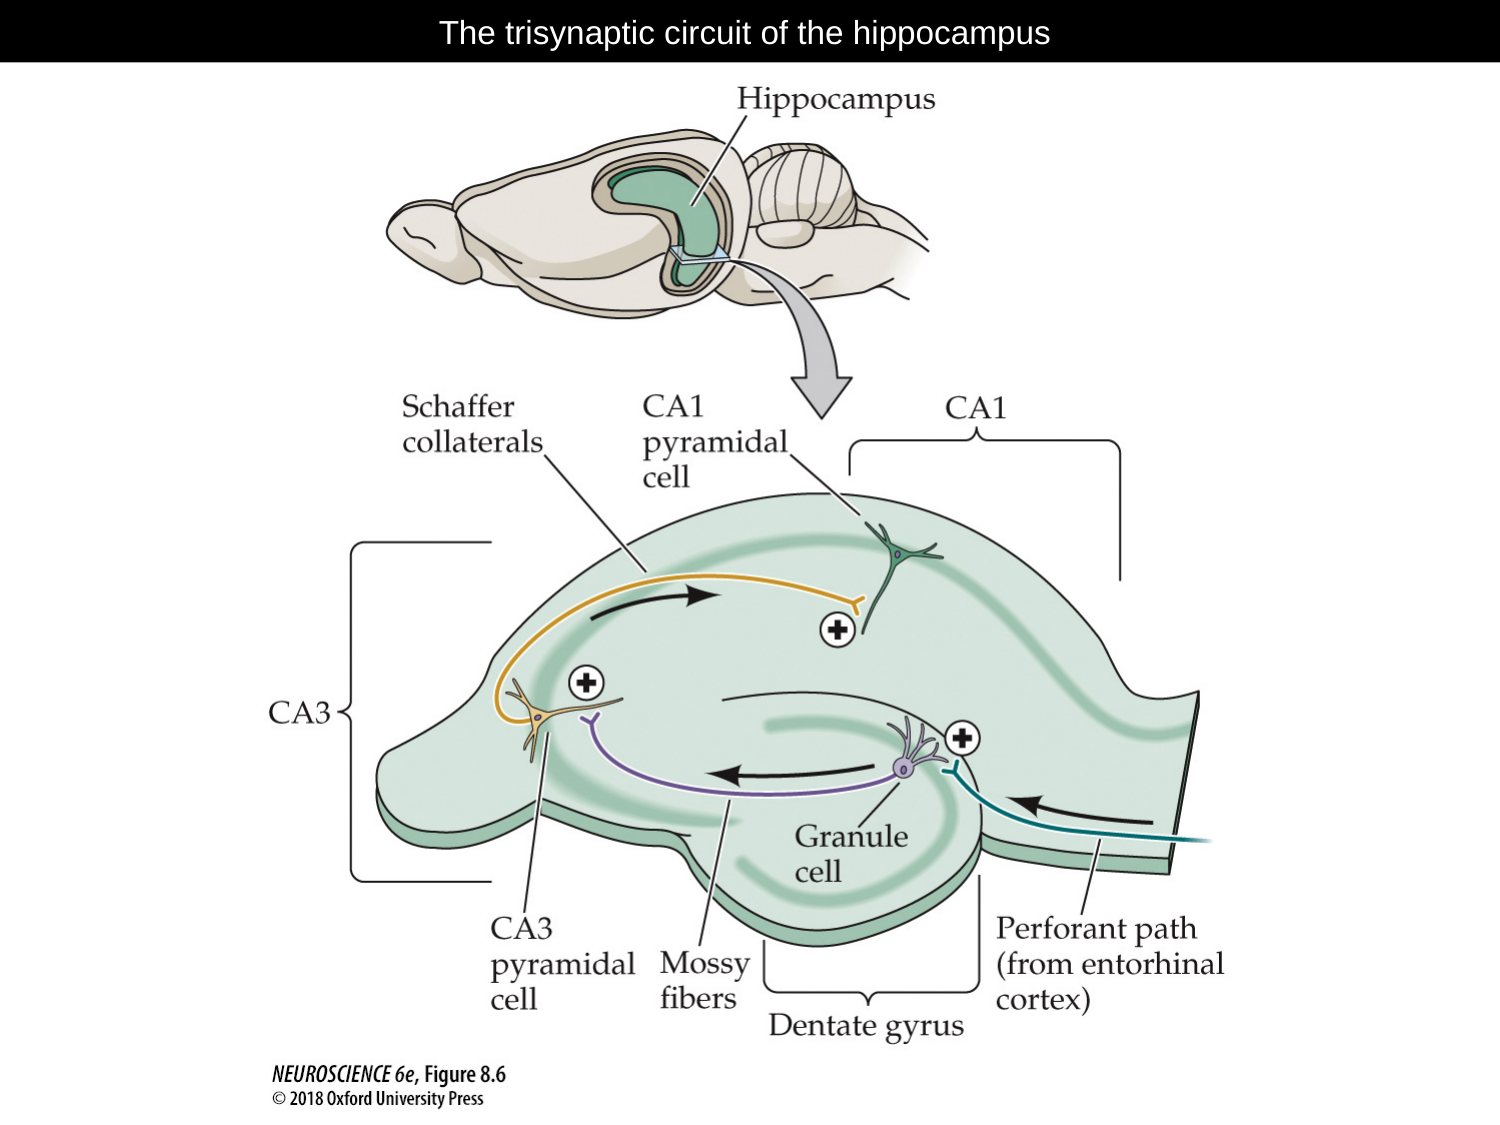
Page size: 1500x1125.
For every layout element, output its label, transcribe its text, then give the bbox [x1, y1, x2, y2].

title The trisynaptic circuit of the hippocampus [0, 0, 1500, 63]
picture [262, 74, 1238, 1113]
